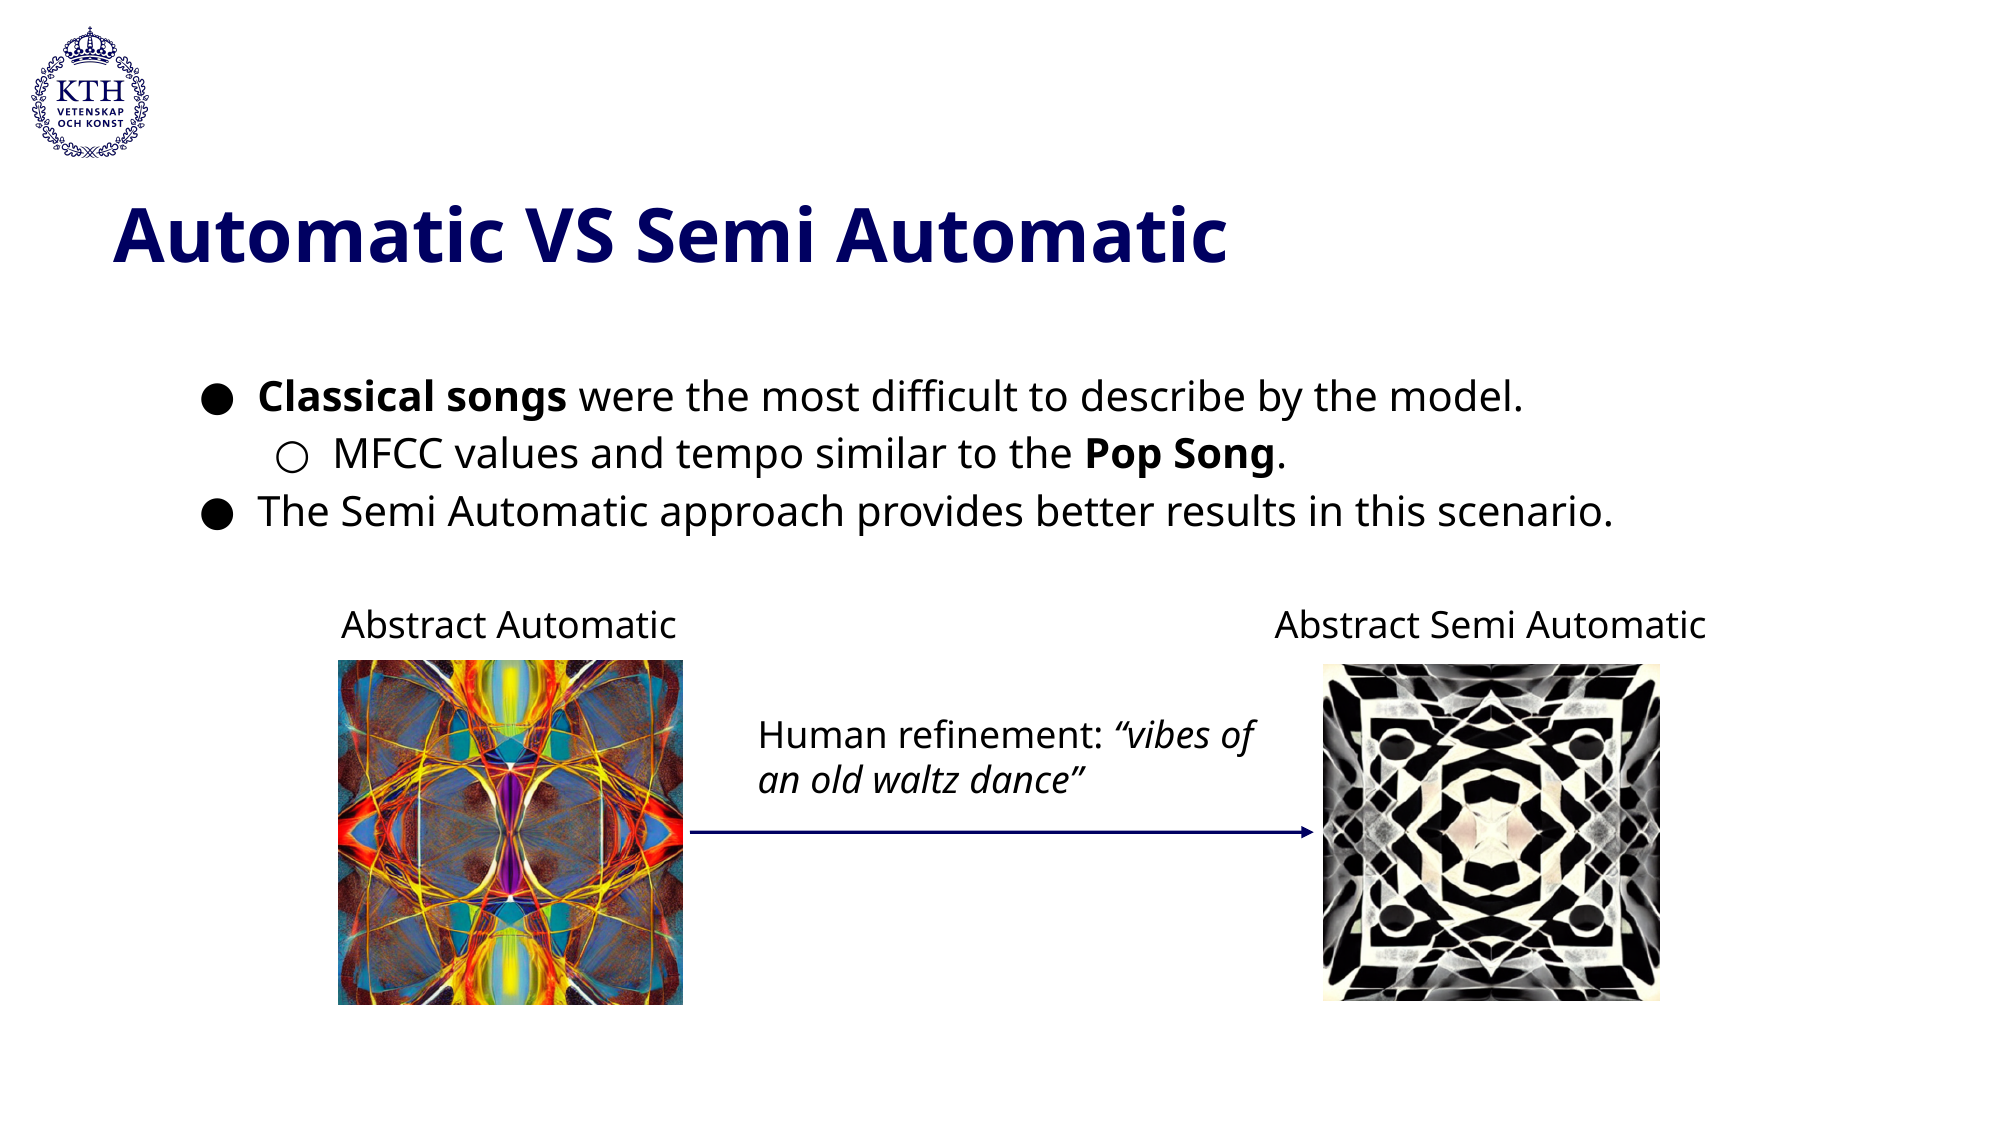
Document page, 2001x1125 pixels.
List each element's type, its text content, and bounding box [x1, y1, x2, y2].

picture [31, 26, 149, 158]
picture [328, 651, 691, 1014]
text_box Classical songs were the most difficult to describe by the model. MFCC values and tempo similar to the Pop Song. The Semi Automatic approach provides better results in this scenario. [167, 347, 1742, 634]
text_box Abstract Automatic [234, 585, 784, 669]
text_box Abstract Semi Automatic [1216, 585, 1766, 669]
text_box Human refinement: “vibes of an old waltz dance” [742, 696, 1292, 831]
picture [1313, 654, 1669, 1010]
title Automatic VS Semi Automatic [98, 179, 1902, 273]
